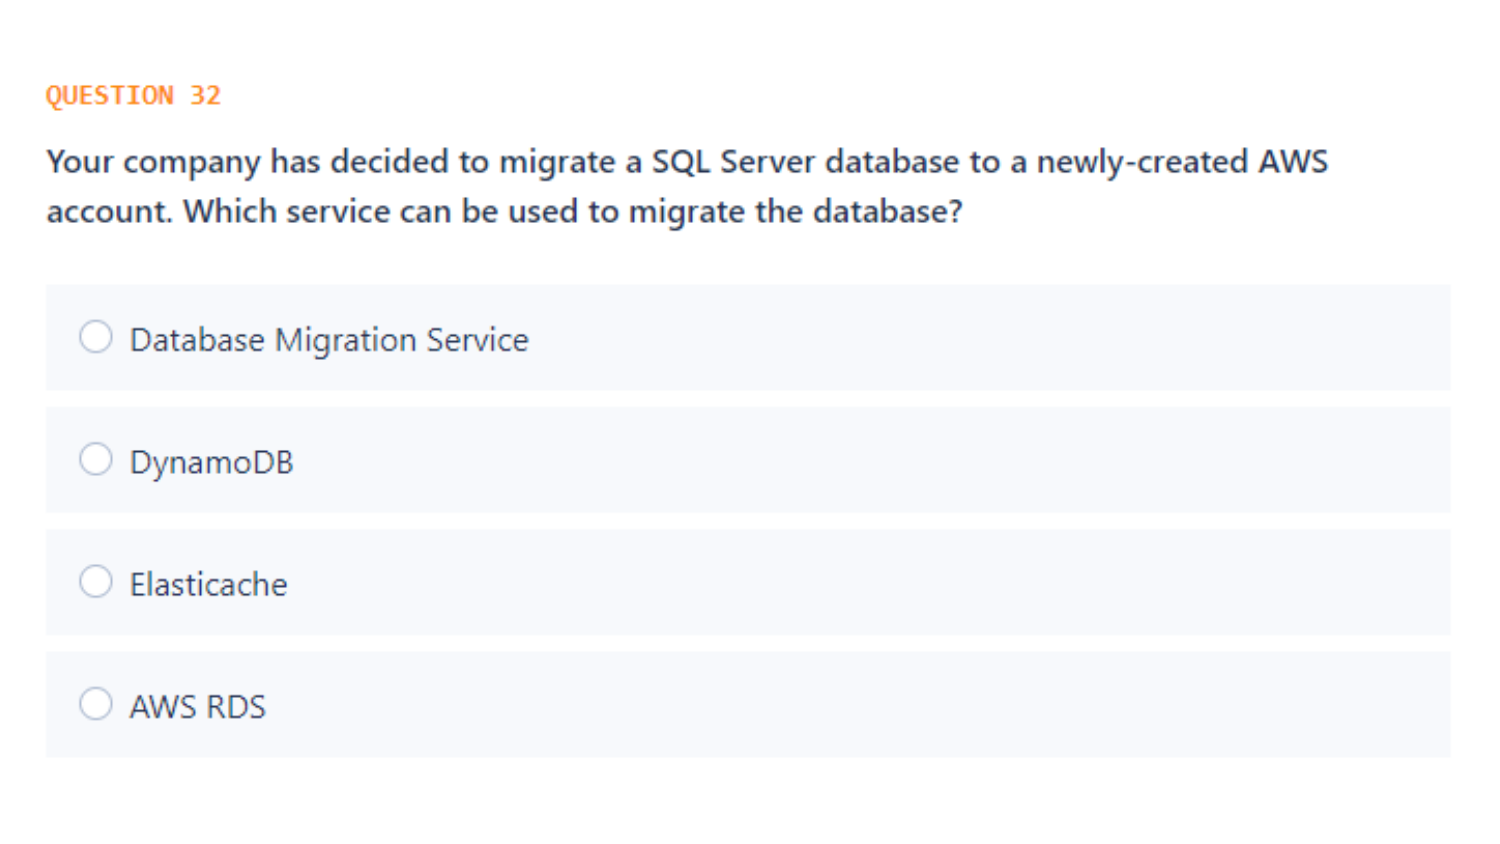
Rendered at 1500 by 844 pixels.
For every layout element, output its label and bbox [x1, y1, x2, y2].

picture [25, 57, 1474, 787]
